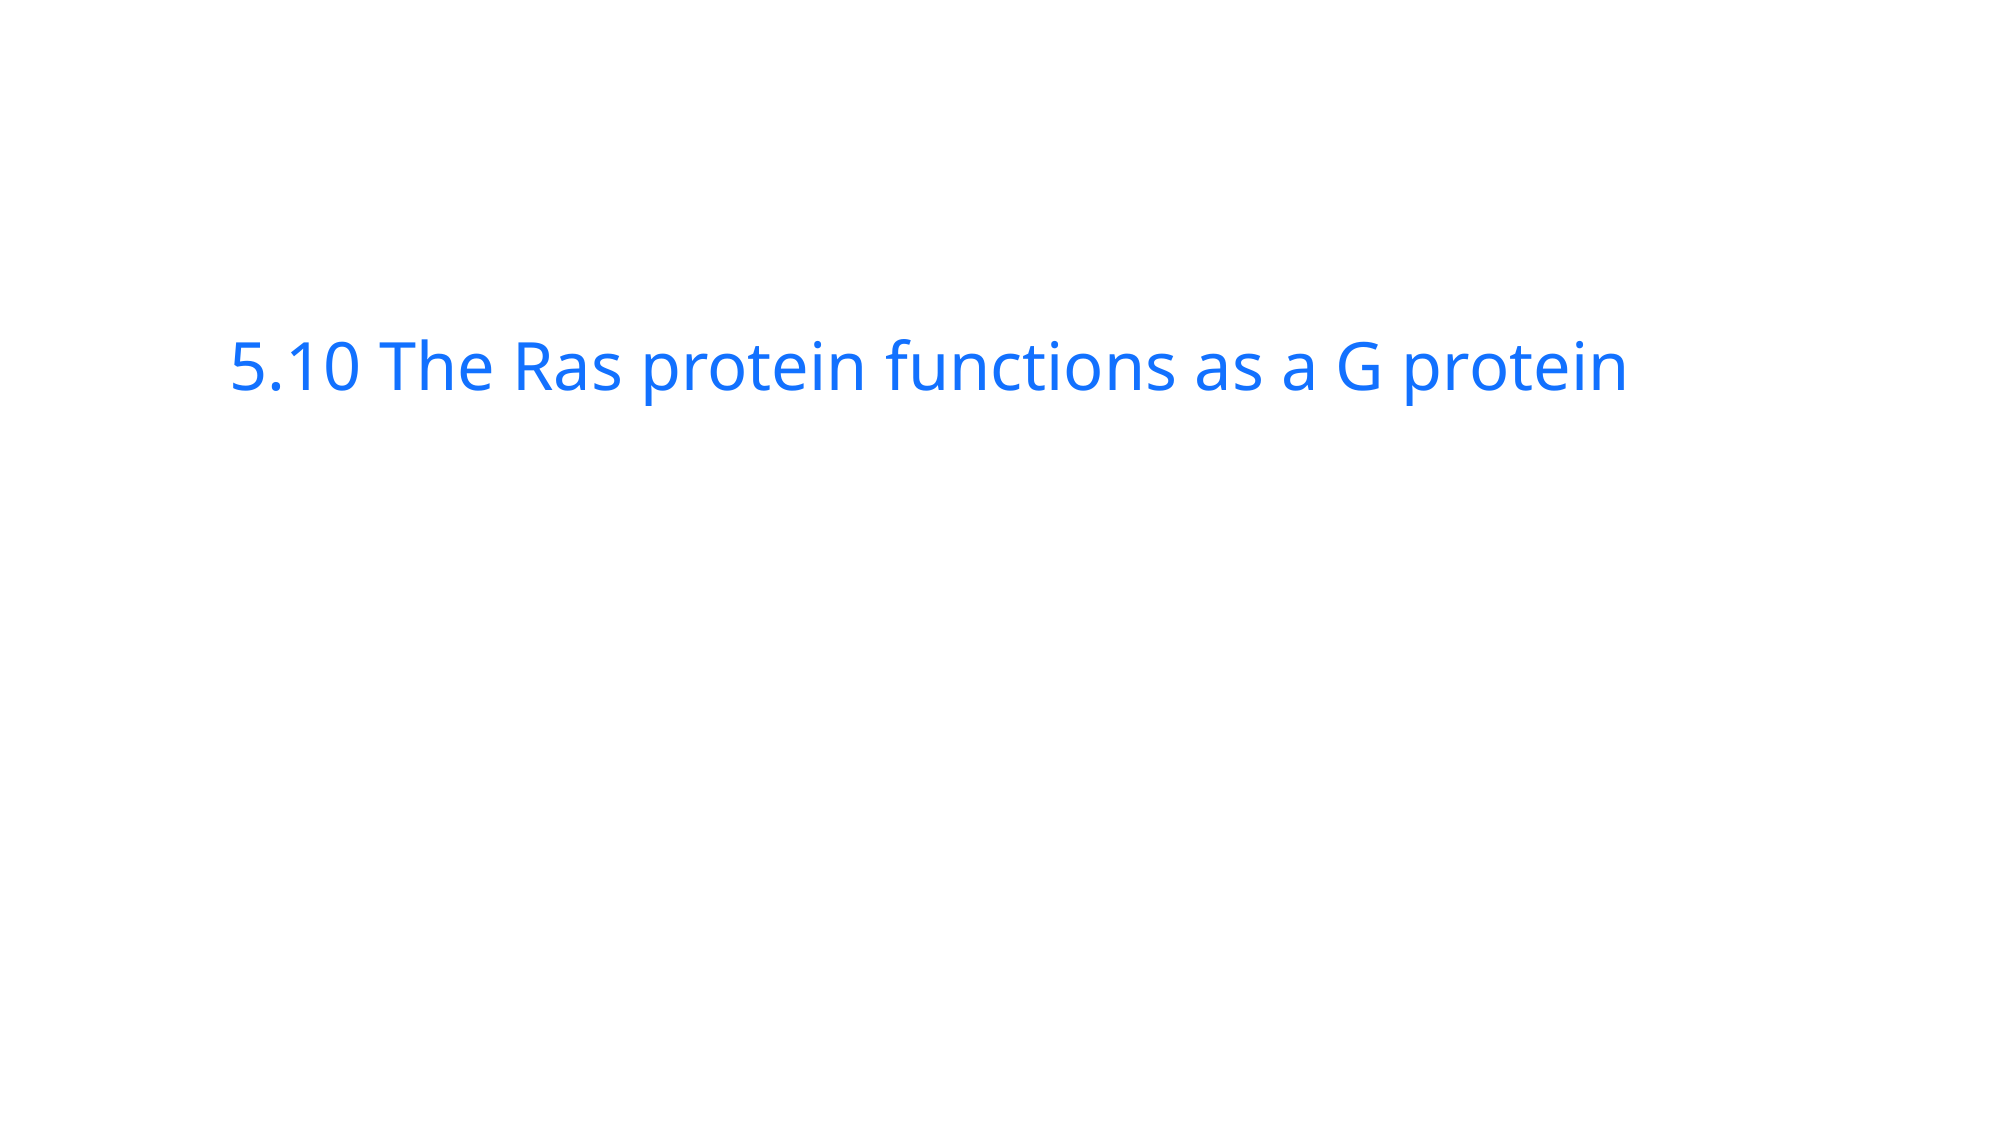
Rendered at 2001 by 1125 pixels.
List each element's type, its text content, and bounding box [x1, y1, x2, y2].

text_box 5.10 The Ras protein functions as a G protein [214, 276, 1800, 412]
